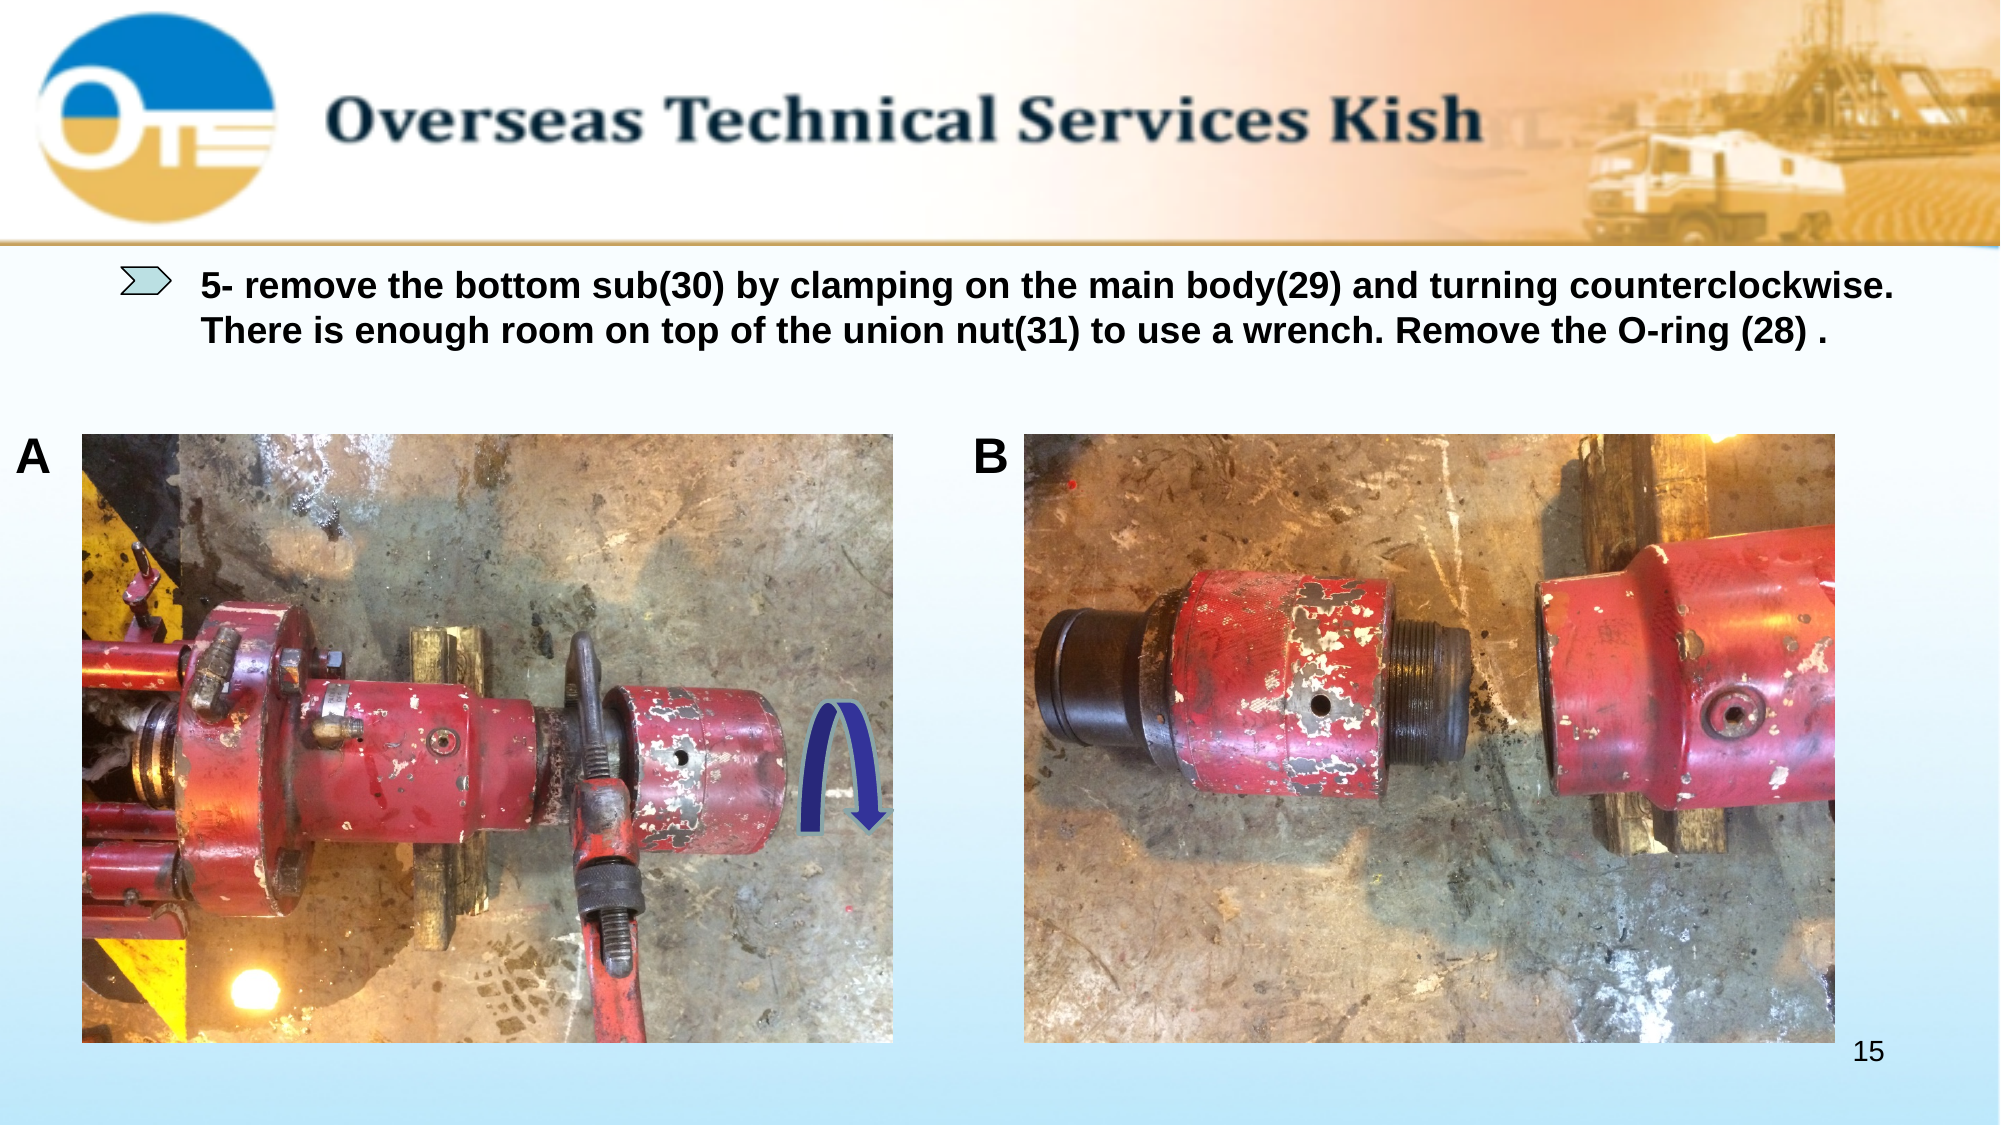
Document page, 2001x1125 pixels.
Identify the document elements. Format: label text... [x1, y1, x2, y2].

title 5- remove the bottom sub(30) by clamping on the main body(29) and turning counterclockwise. There is enough room on top of the union nut(31) to use a wrench. Remove the O-ring (28) . [185, 257, 1944, 435]
text_box B [958, 415, 1024, 491]
text_box [121, 267, 172, 295]
text_box A [0, 415, 67, 491]
picture [0, 0, 2001, 1125]
slide_number 15 [1433, 1024, 1901, 1103]
